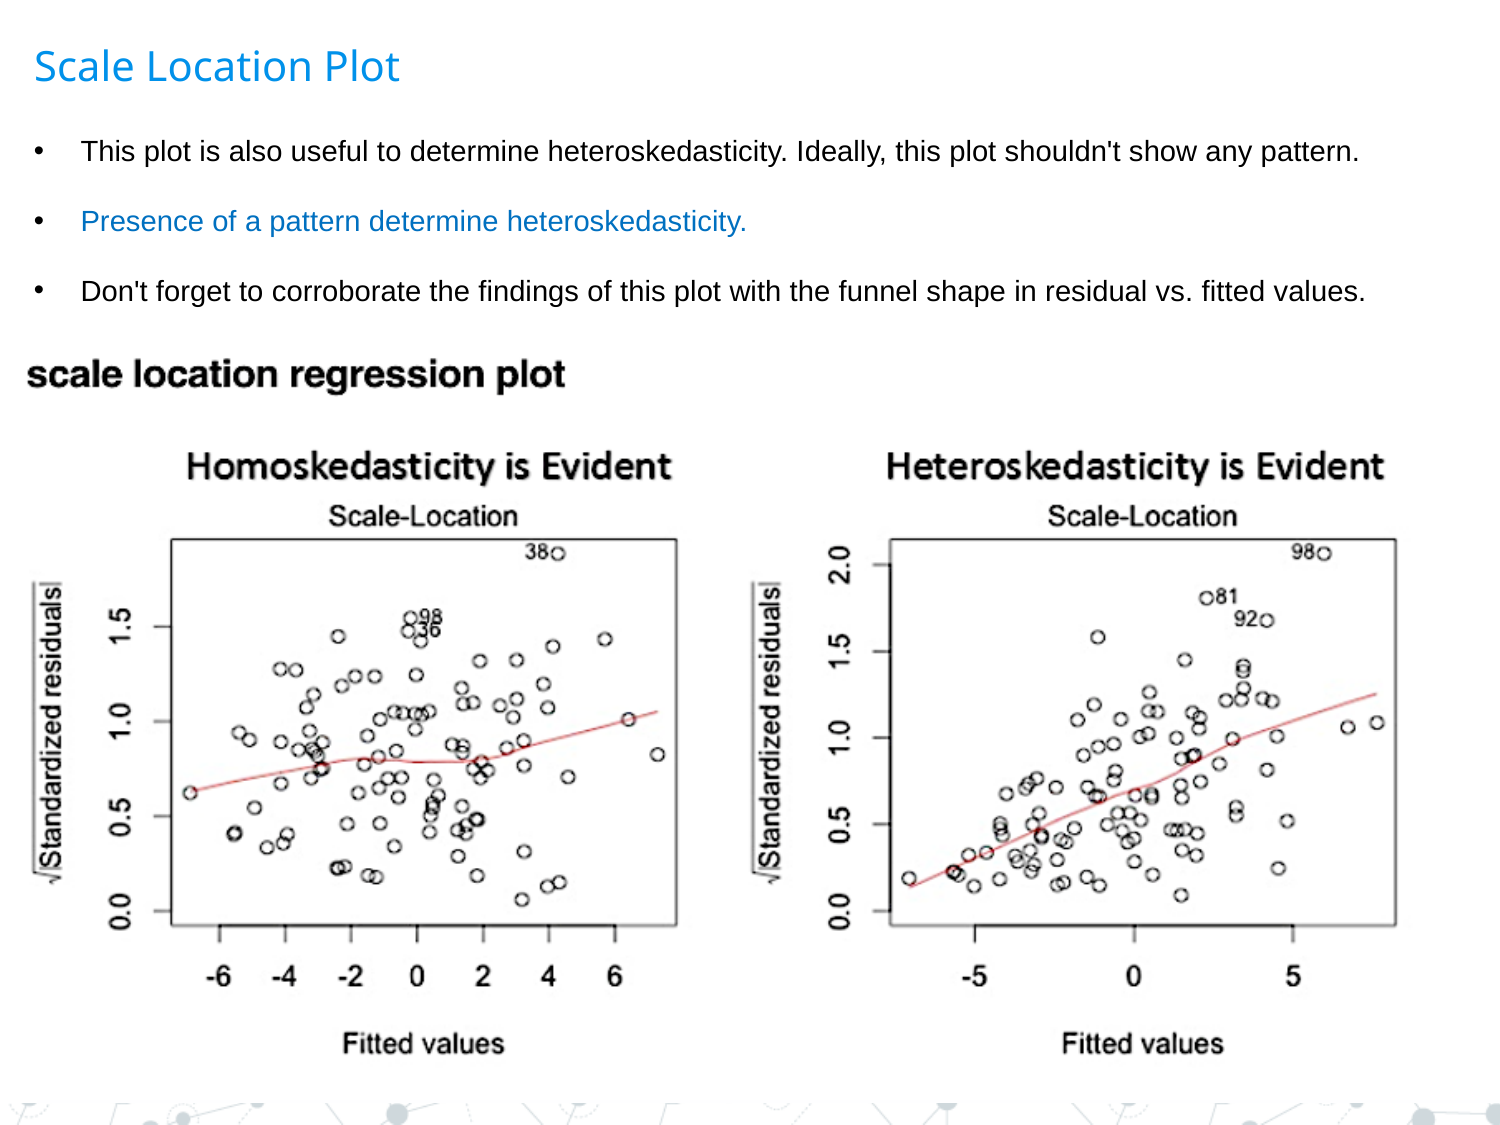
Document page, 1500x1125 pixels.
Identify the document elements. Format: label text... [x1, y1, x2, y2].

text_box This plot is also useful to determine heteroskedasticity. Ideally, this plot shouldn't show any pattern. Presence of a pattern determine heteroskedasticity. Don't forget to corroborate the findings of this plot with the funnel shape in residual vs. fitted values. [19, 125, 1424, 347]
title Scale Location Plot [19, 22, 1262, 106]
slide_number 38 [1378, 1110, 1469, 1125]
picture [0, 0, 1500, 1125]
